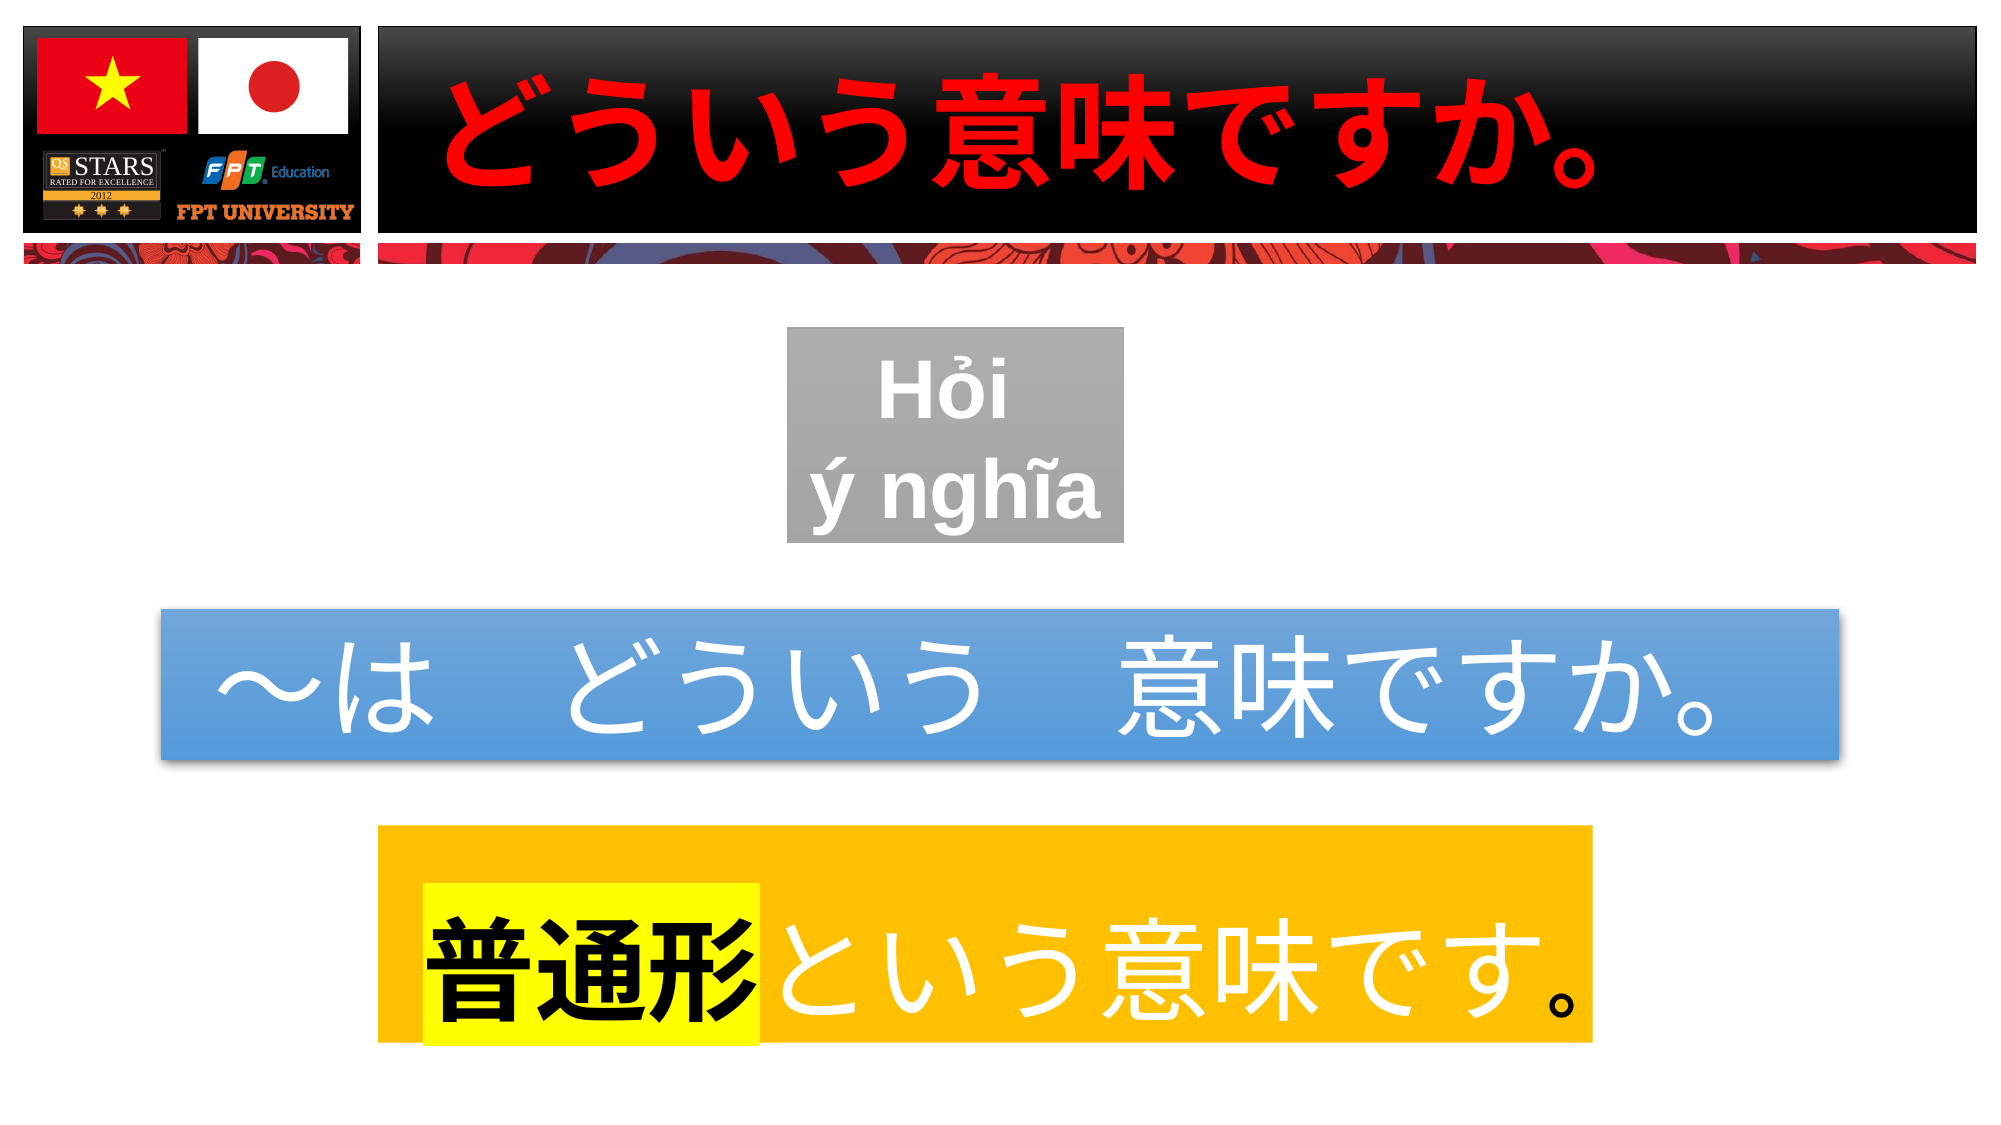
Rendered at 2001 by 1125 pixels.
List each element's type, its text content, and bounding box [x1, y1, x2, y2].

picture [378, 243, 1977, 264]
text_box 普通形という意味です。 [378, 825, 1593, 1043]
picture [23, 243, 361, 264]
text_box どういう意味ですか。 [378, 26, 1977, 233]
picture [36, 136, 361, 233]
text_box Hỏi ý nghĩa [787, 327, 1124, 543]
picture [37, 38, 187, 134]
picture [198, 38, 349, 134]
text_box ～は どういう 意味ですか。 [161, 609, 1839, 760]
text_box [23, 26, 361, 233]
